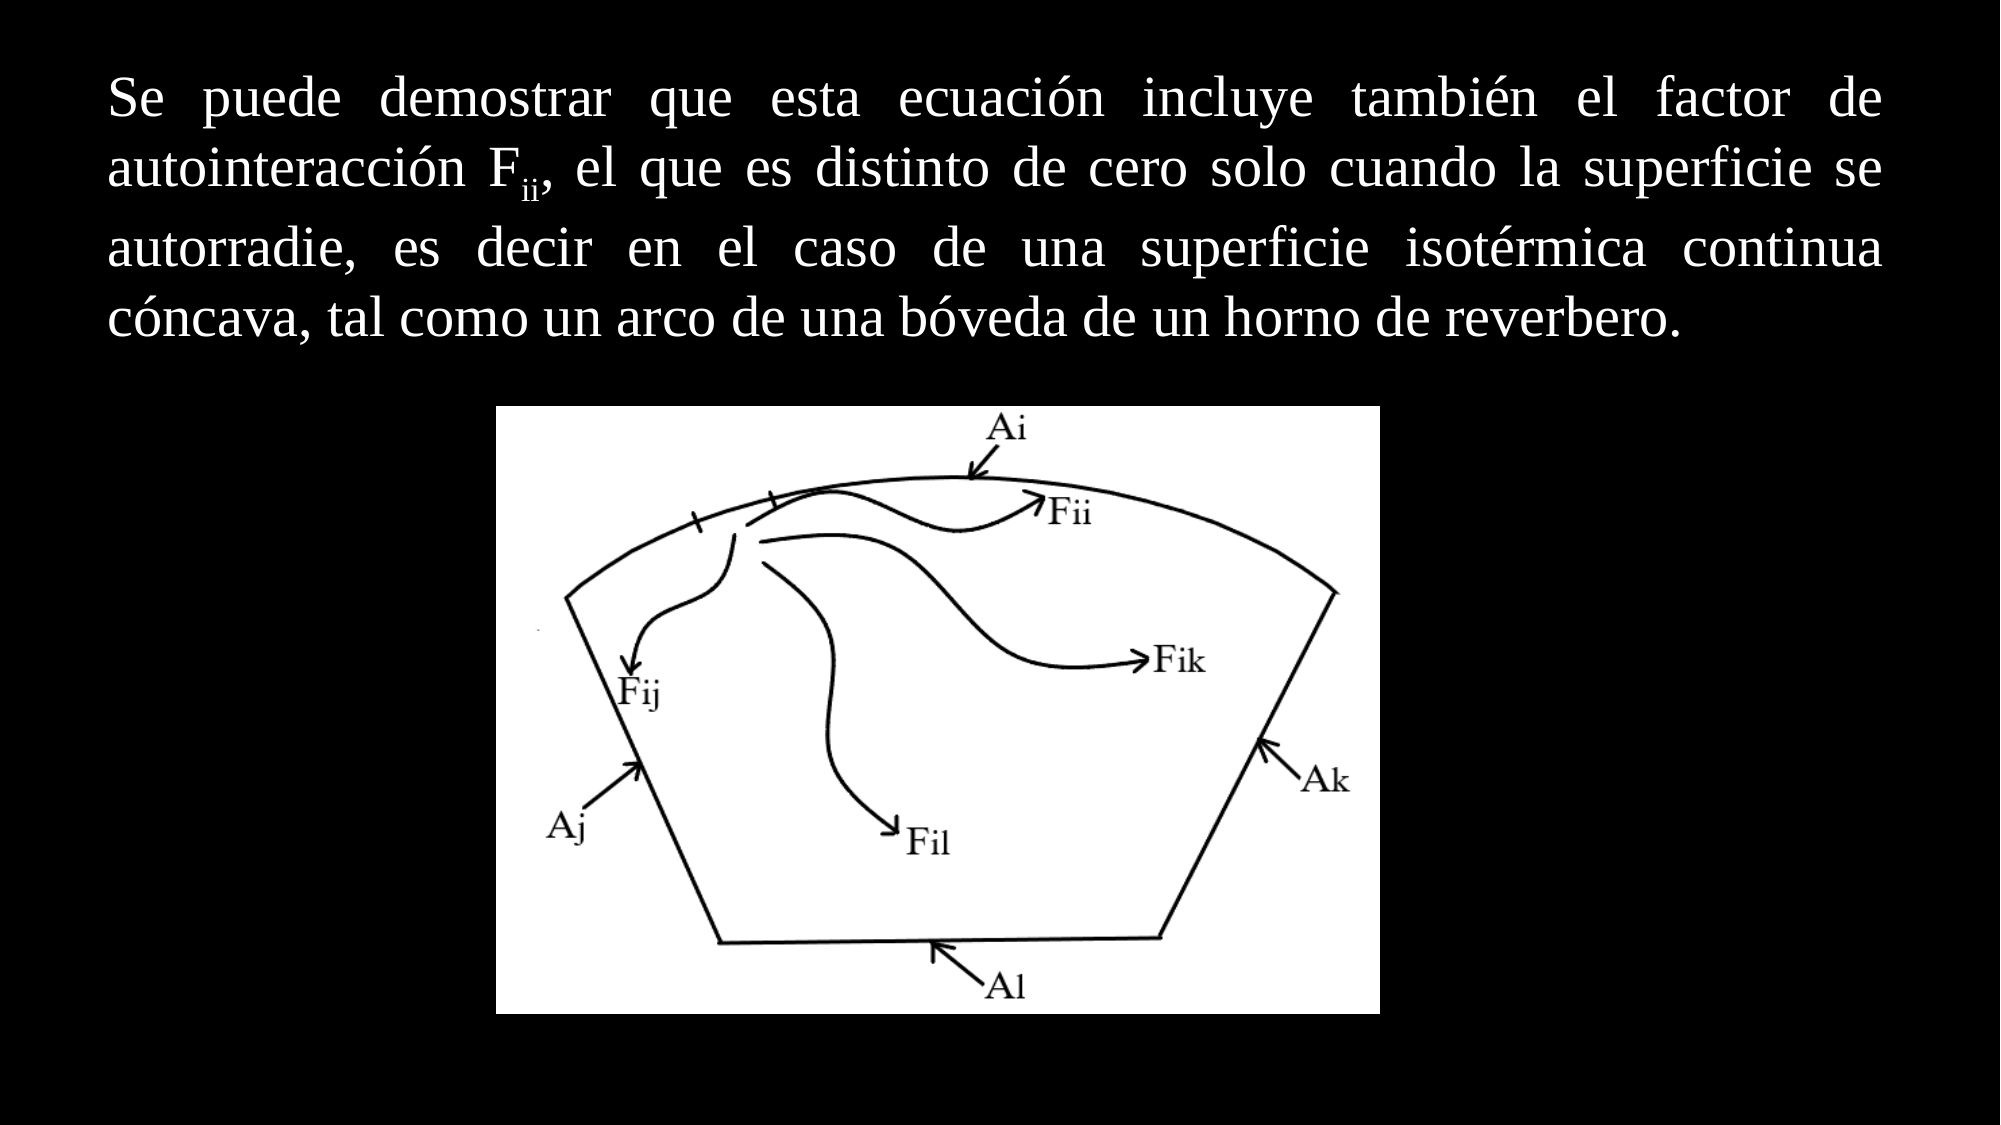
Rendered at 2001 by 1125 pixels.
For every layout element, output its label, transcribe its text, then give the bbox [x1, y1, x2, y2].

picture [496, 406, 1380, 1014]
text_box Se puede demostrar que esta ecuación incluye también el factor de autointeracción Fii, el que es distinto de cero solo cuando la superficie se autorradie, es decir en el caso de una superficie isotérmica continua cóncava, tal como un arco de una bóveda de un horno de reverbero. [92, 50, 1900, 355]
